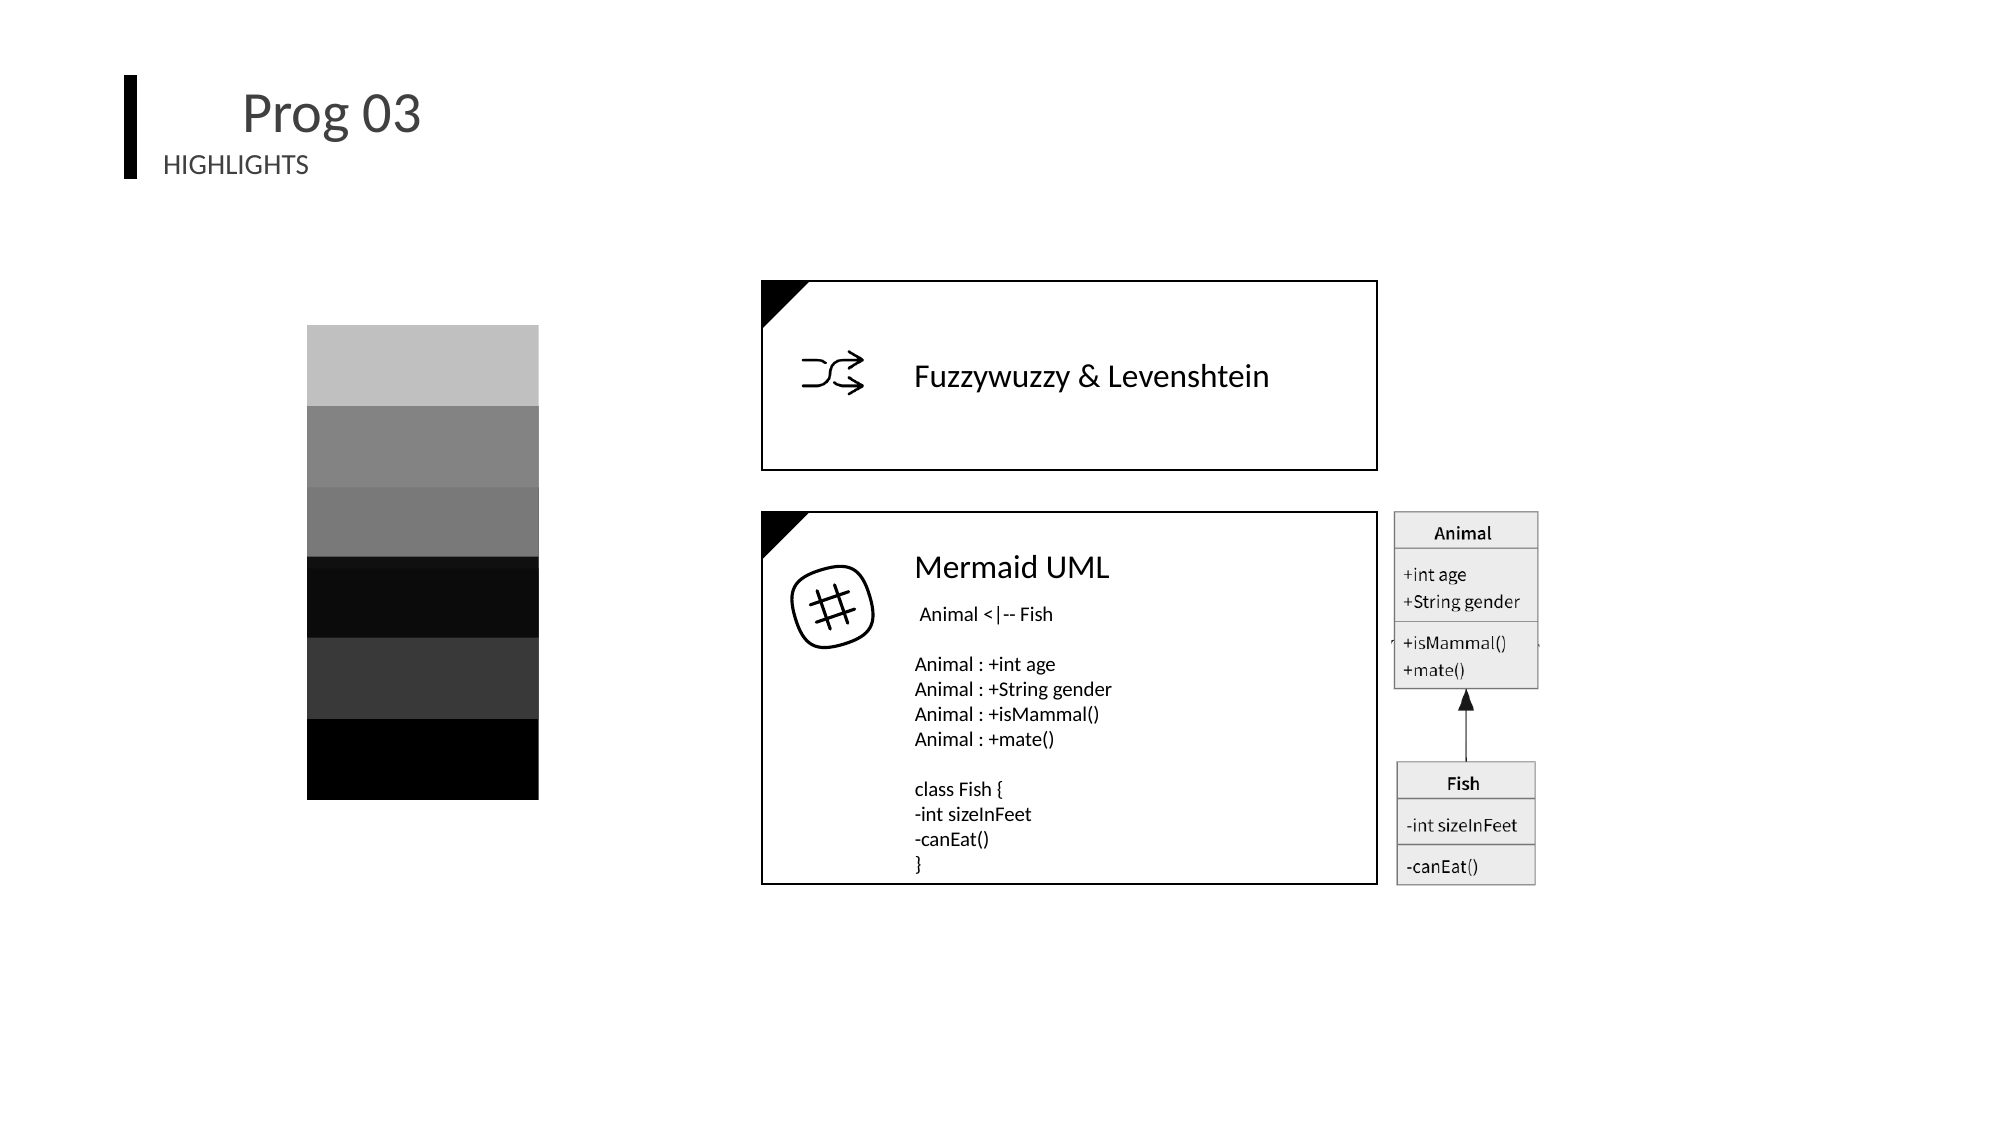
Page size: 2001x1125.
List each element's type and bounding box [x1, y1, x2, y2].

text_box [307, 325, 539, 800]
text_box [98, 67, 565, 189]
text_box [761, 511, 1378, 886]
list [1391, 506, 1540, 893]
text_box [761, 280, 1378, 470]
